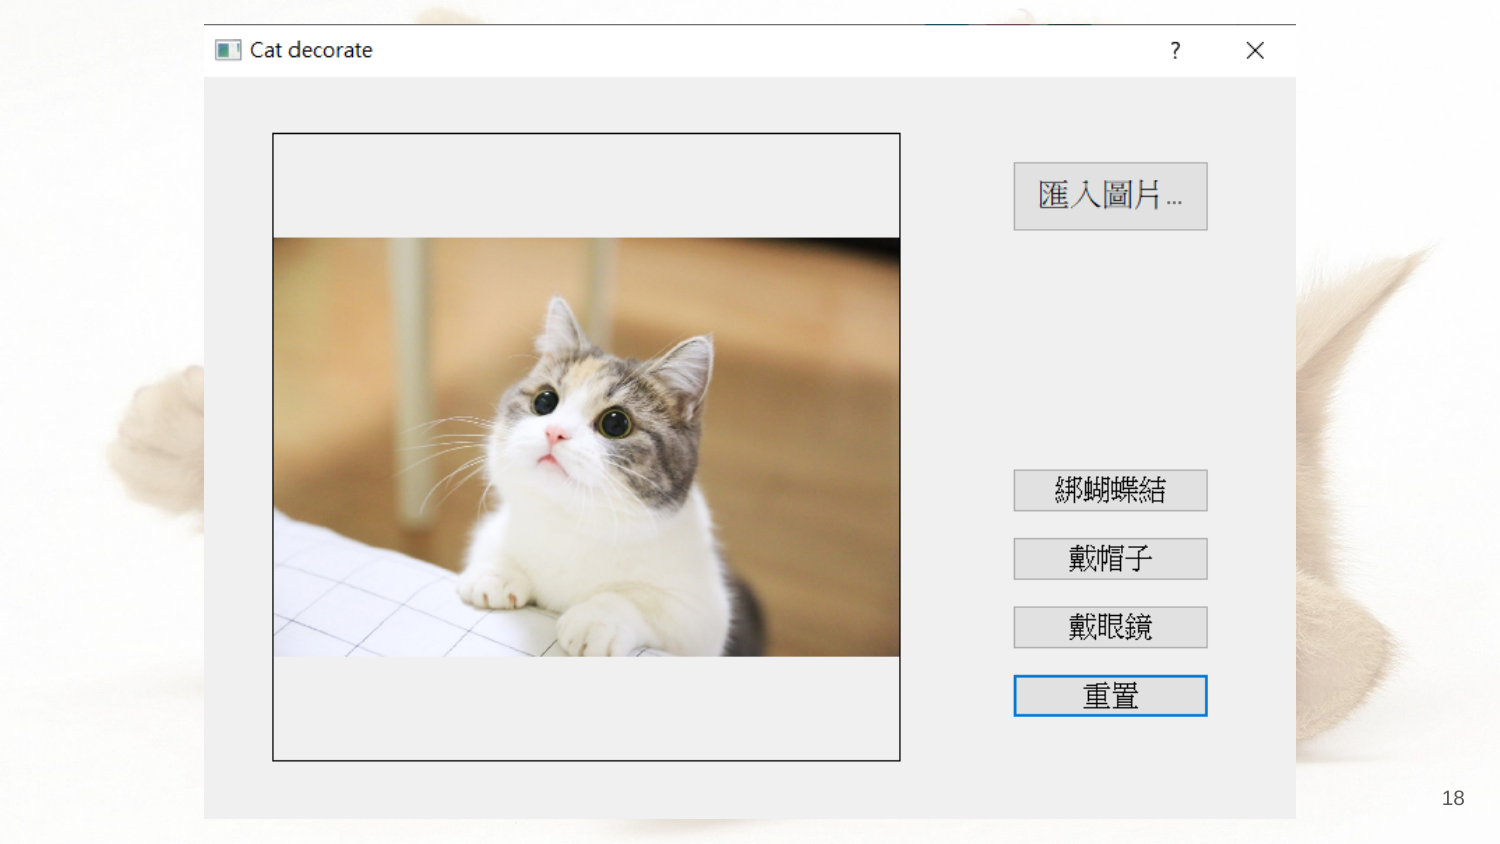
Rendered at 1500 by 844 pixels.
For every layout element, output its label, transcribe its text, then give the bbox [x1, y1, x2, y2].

picture [0, 0, 1500, 844]
slide_number ‹#› [1389, 764, 1480, 830]
